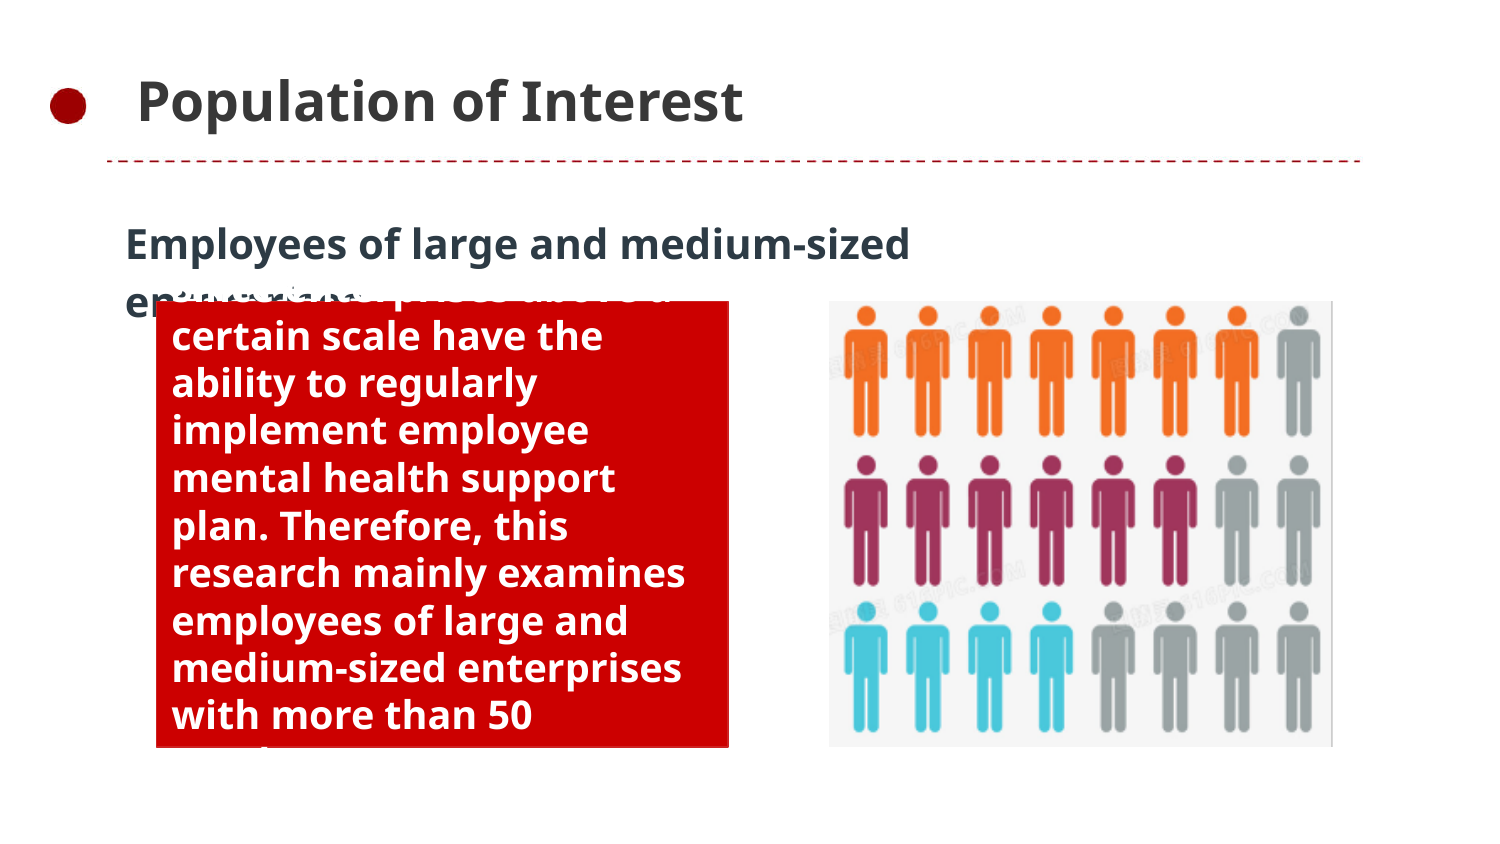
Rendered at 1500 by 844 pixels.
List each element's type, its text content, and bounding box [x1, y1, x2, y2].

picture [829, 301, 1334, 748]
text_box Since enterprises above a certain scale have the ability to regularly implement employee mental health support plan. Therefore, this research mainly examines employees of large and medium-sized enterprises with more than 50 employees [156, 301, 729, 747]
picture [0, 0, 1500, 251]
text_box Employees of large and medium-sized enterprises [109, 259, 1168, 326]
